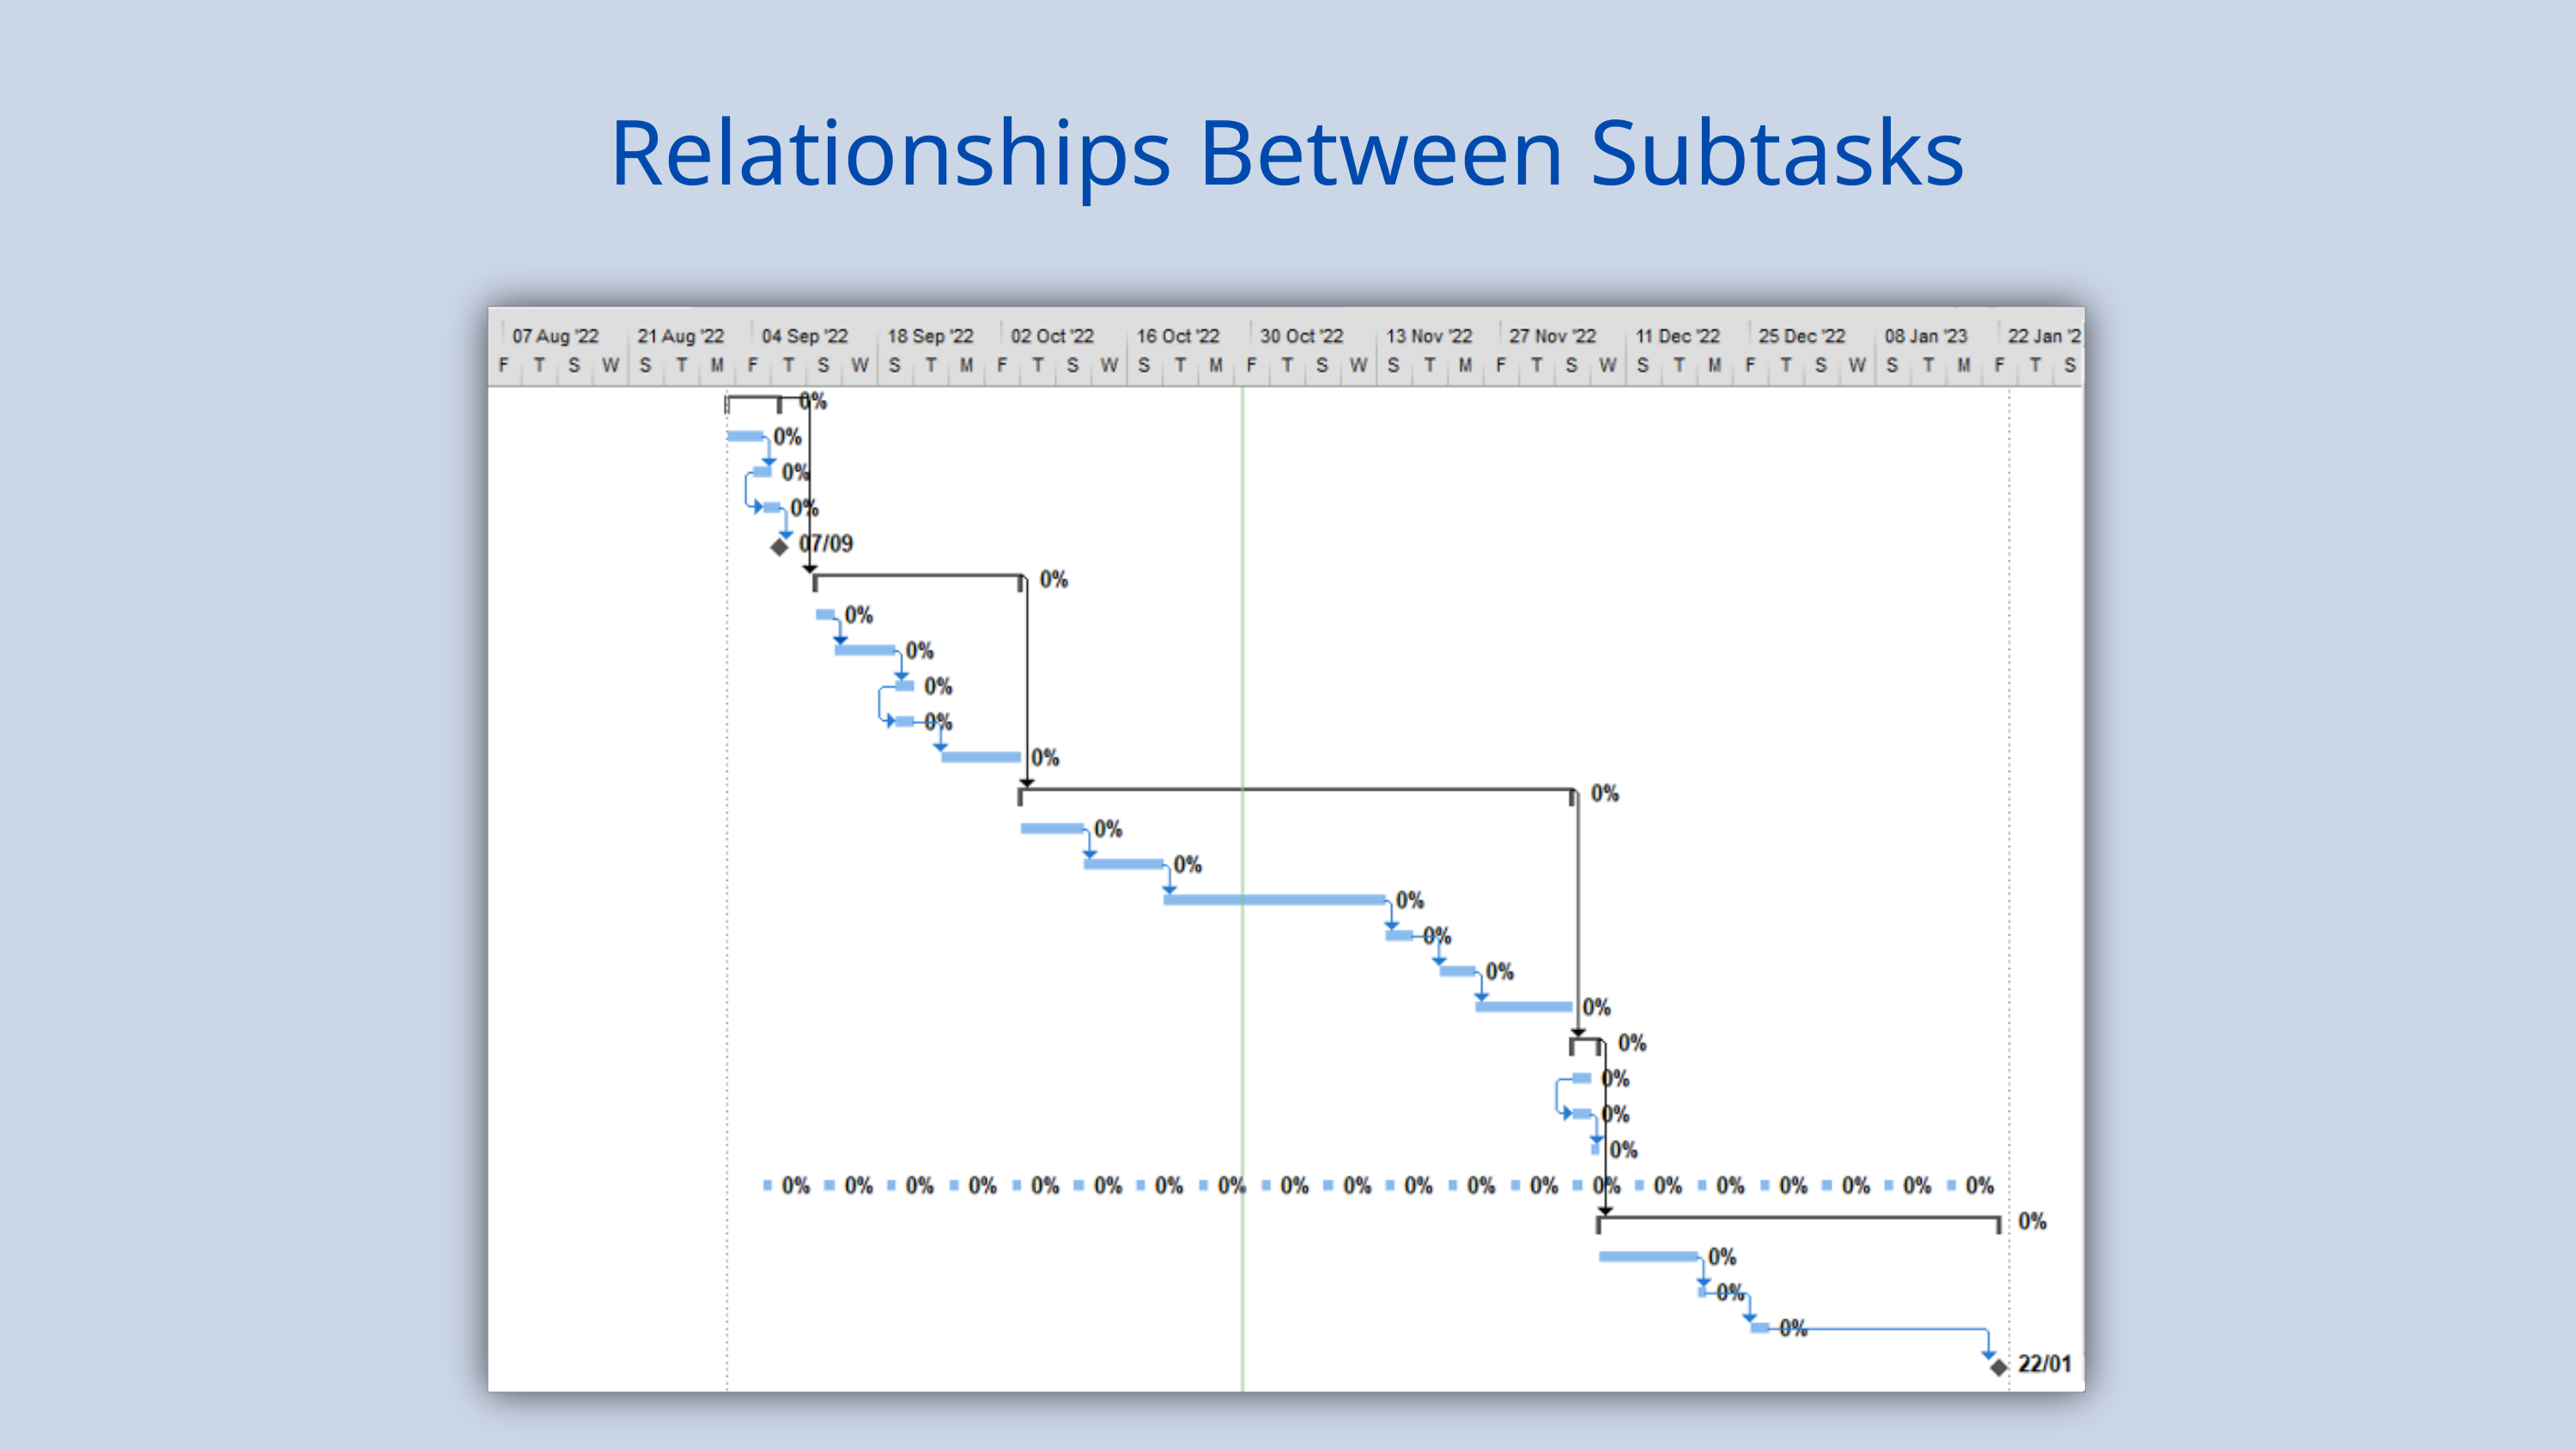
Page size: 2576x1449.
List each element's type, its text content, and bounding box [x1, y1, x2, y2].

picture [431, 251, 2144, 1449]
text_box Relationships Between Subtasks [337, 76, 2239, 203]
